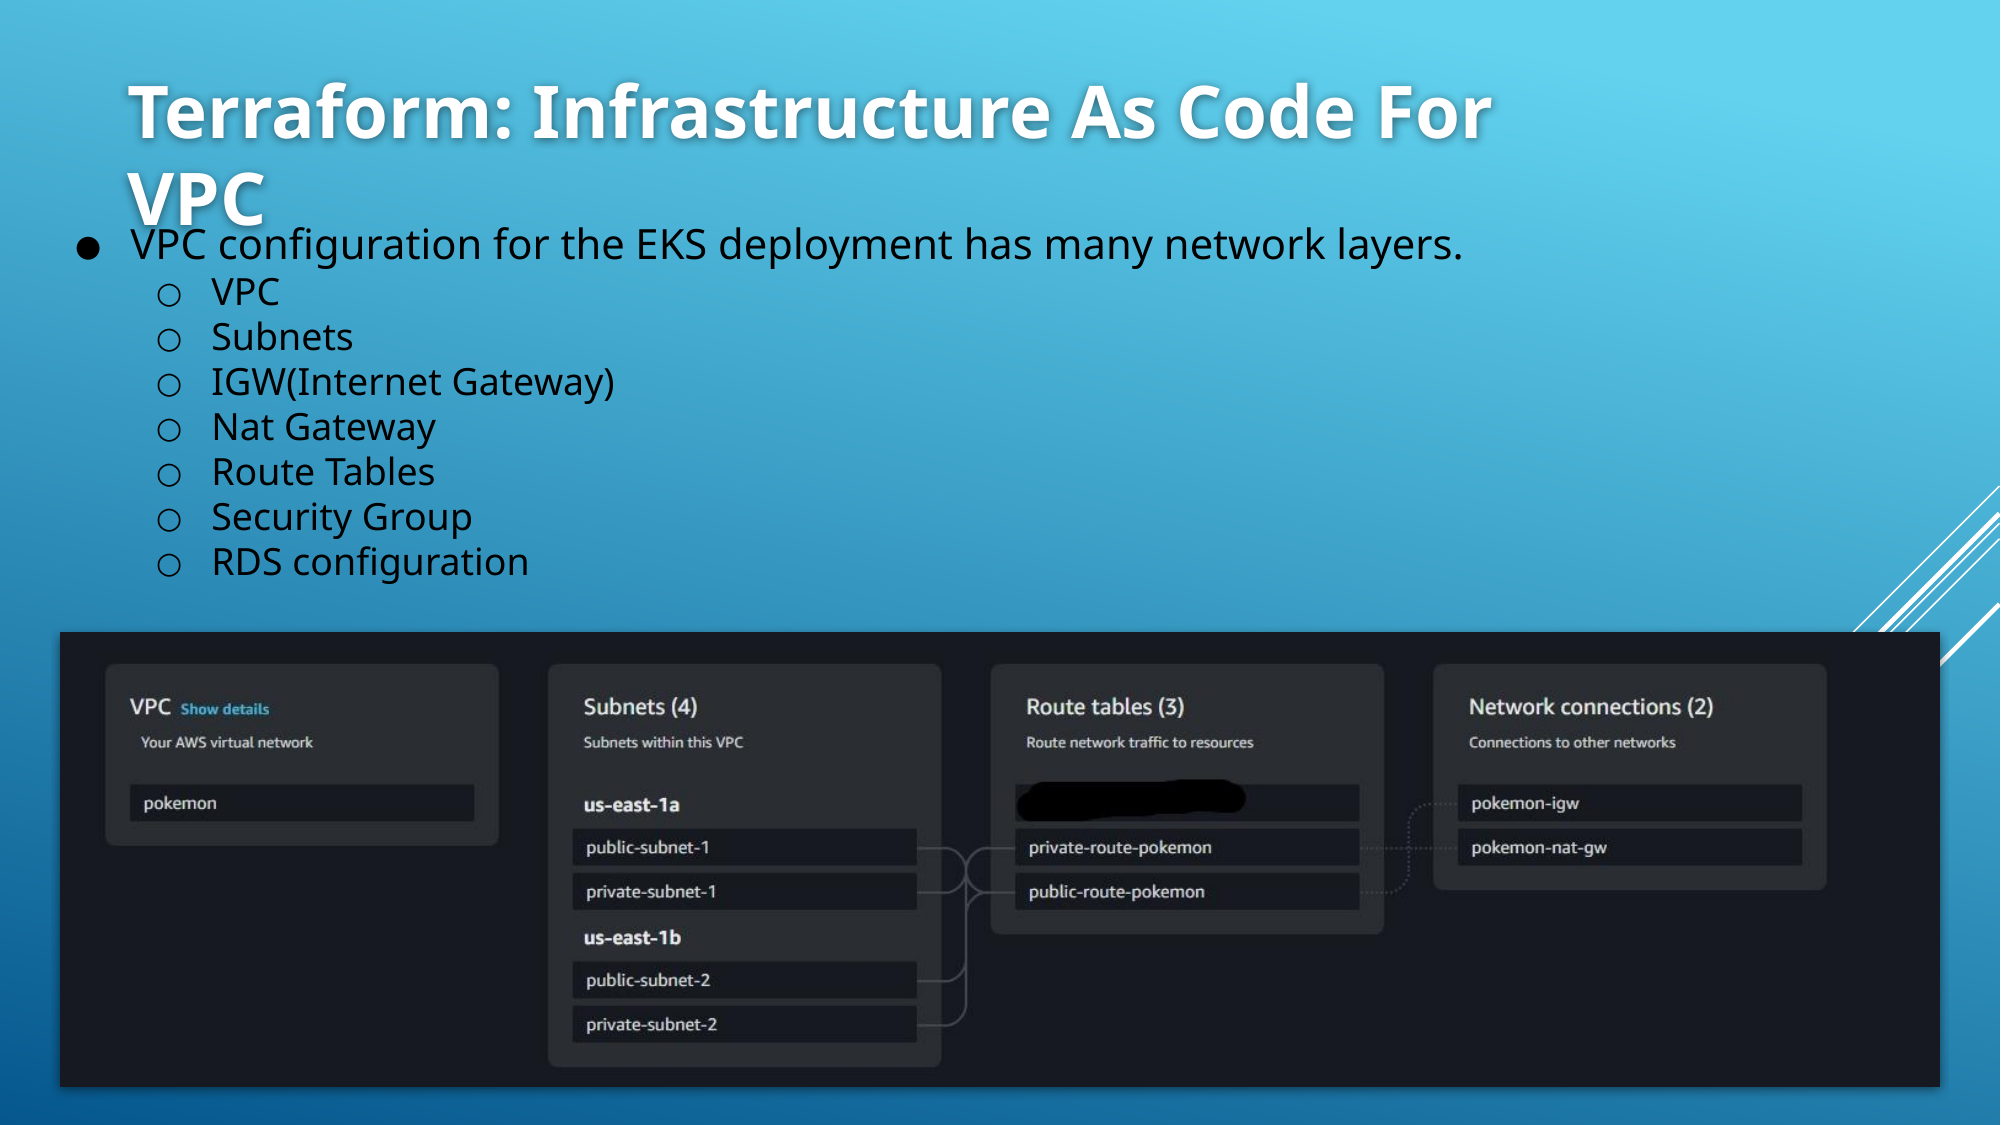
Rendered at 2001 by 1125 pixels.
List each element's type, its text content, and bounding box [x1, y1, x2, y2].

picture [60, 631, 1940, 1088]
title Terraform: Infrastructure As Code For VPC [112, 57, 1513, 210]
list VPC configuration for the EKS deployment has many network layers. VPC Subnets IGW(Internet Gateway) Nat Gateway Route Tables Security Group RDS configuration For simplicity of the deployment we decided to have the RDS configurations and Event Bridge within the VPC module [34, 210, 1926, 969]
